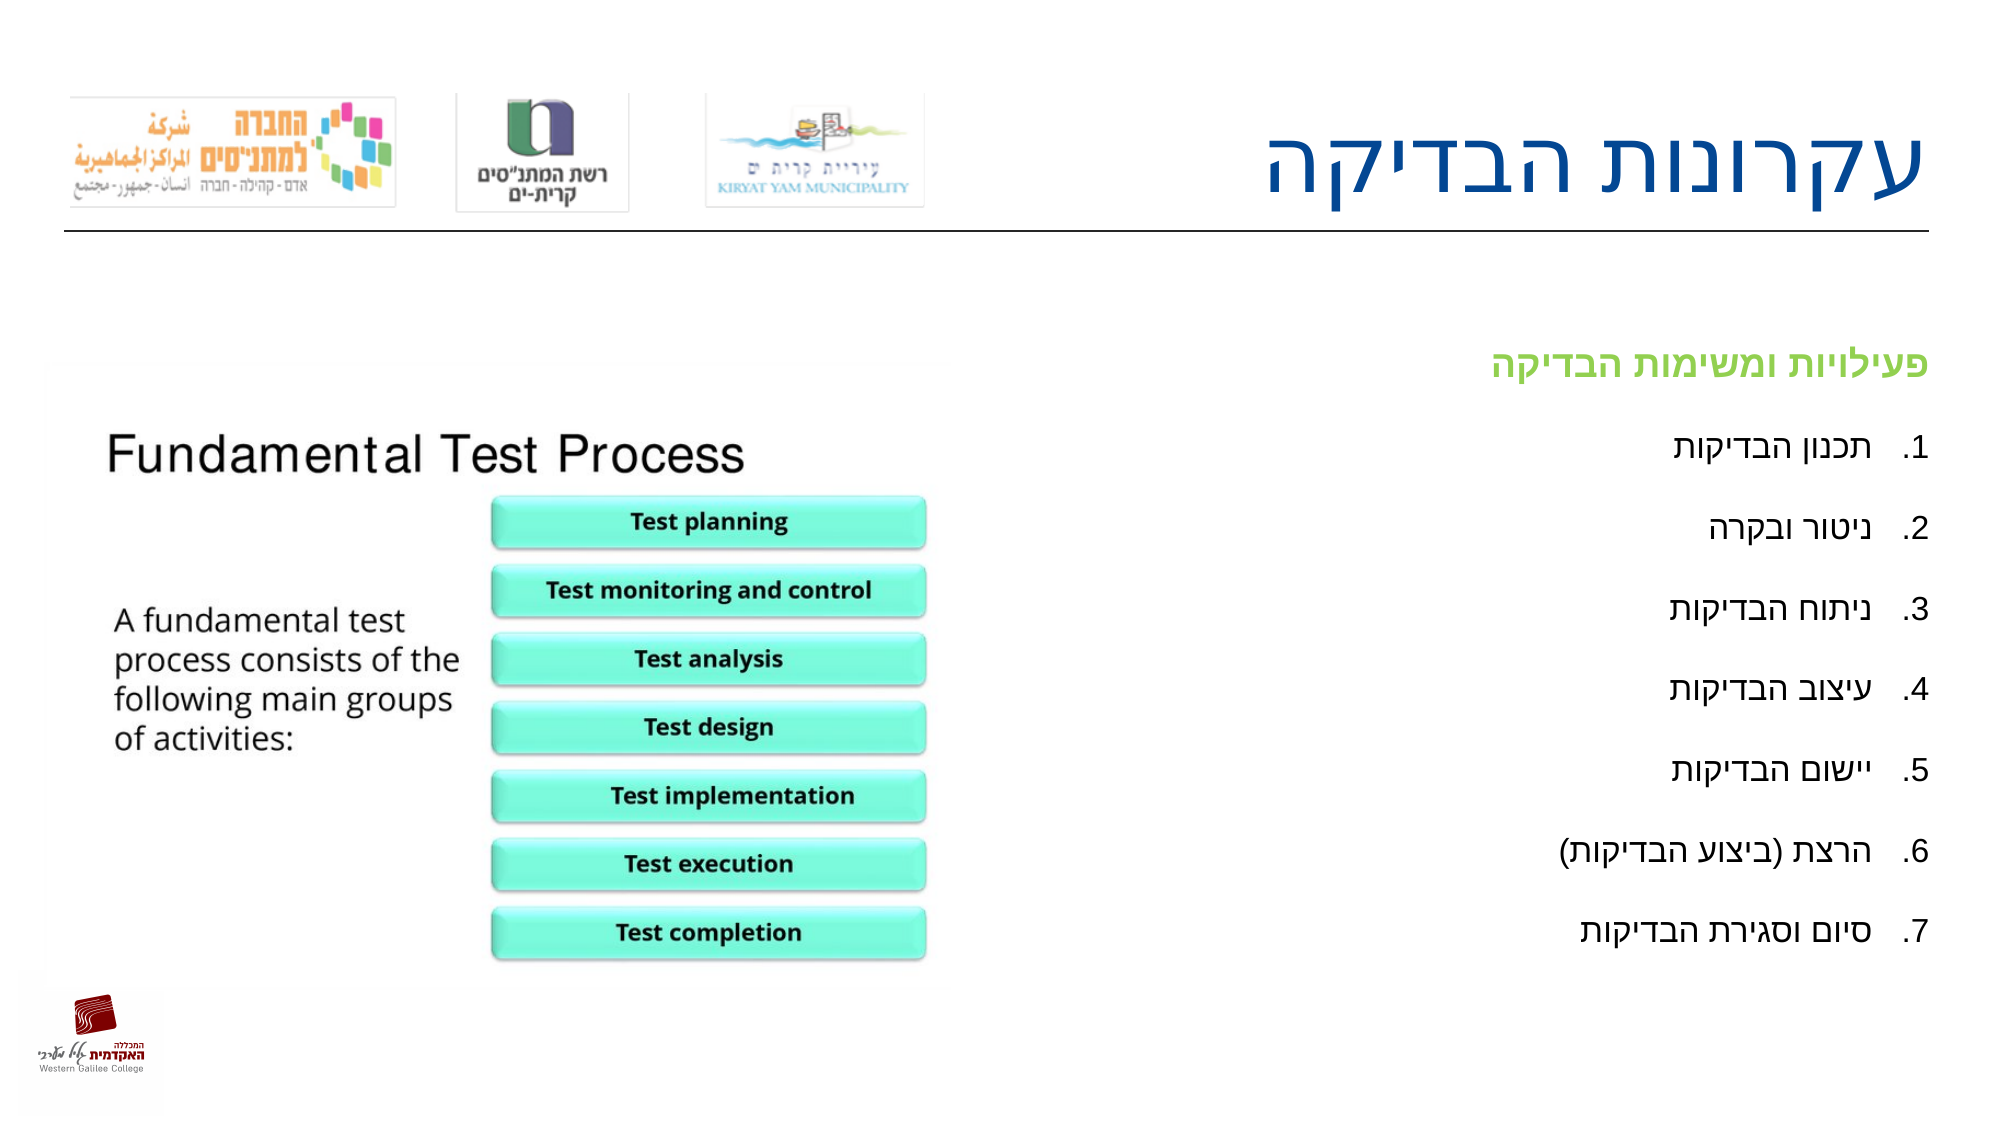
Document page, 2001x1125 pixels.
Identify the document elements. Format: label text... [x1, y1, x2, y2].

text_box פעילויות ומשימות הבדיקה תכנון הבדיקות ניטור ובקרה ניתוח הבדיקות עיצוב הבדיקות יישום הבדיקות הרצת (ביצוע הבדיקות) סיום וסגירת הבדיקות [924, 309, 1930, 1043]
title עקרונות הבדיקה [64, 55, 1930, 221]
picture [18, 362, 951, 1116]
picture [70, 93, 925, 213]
